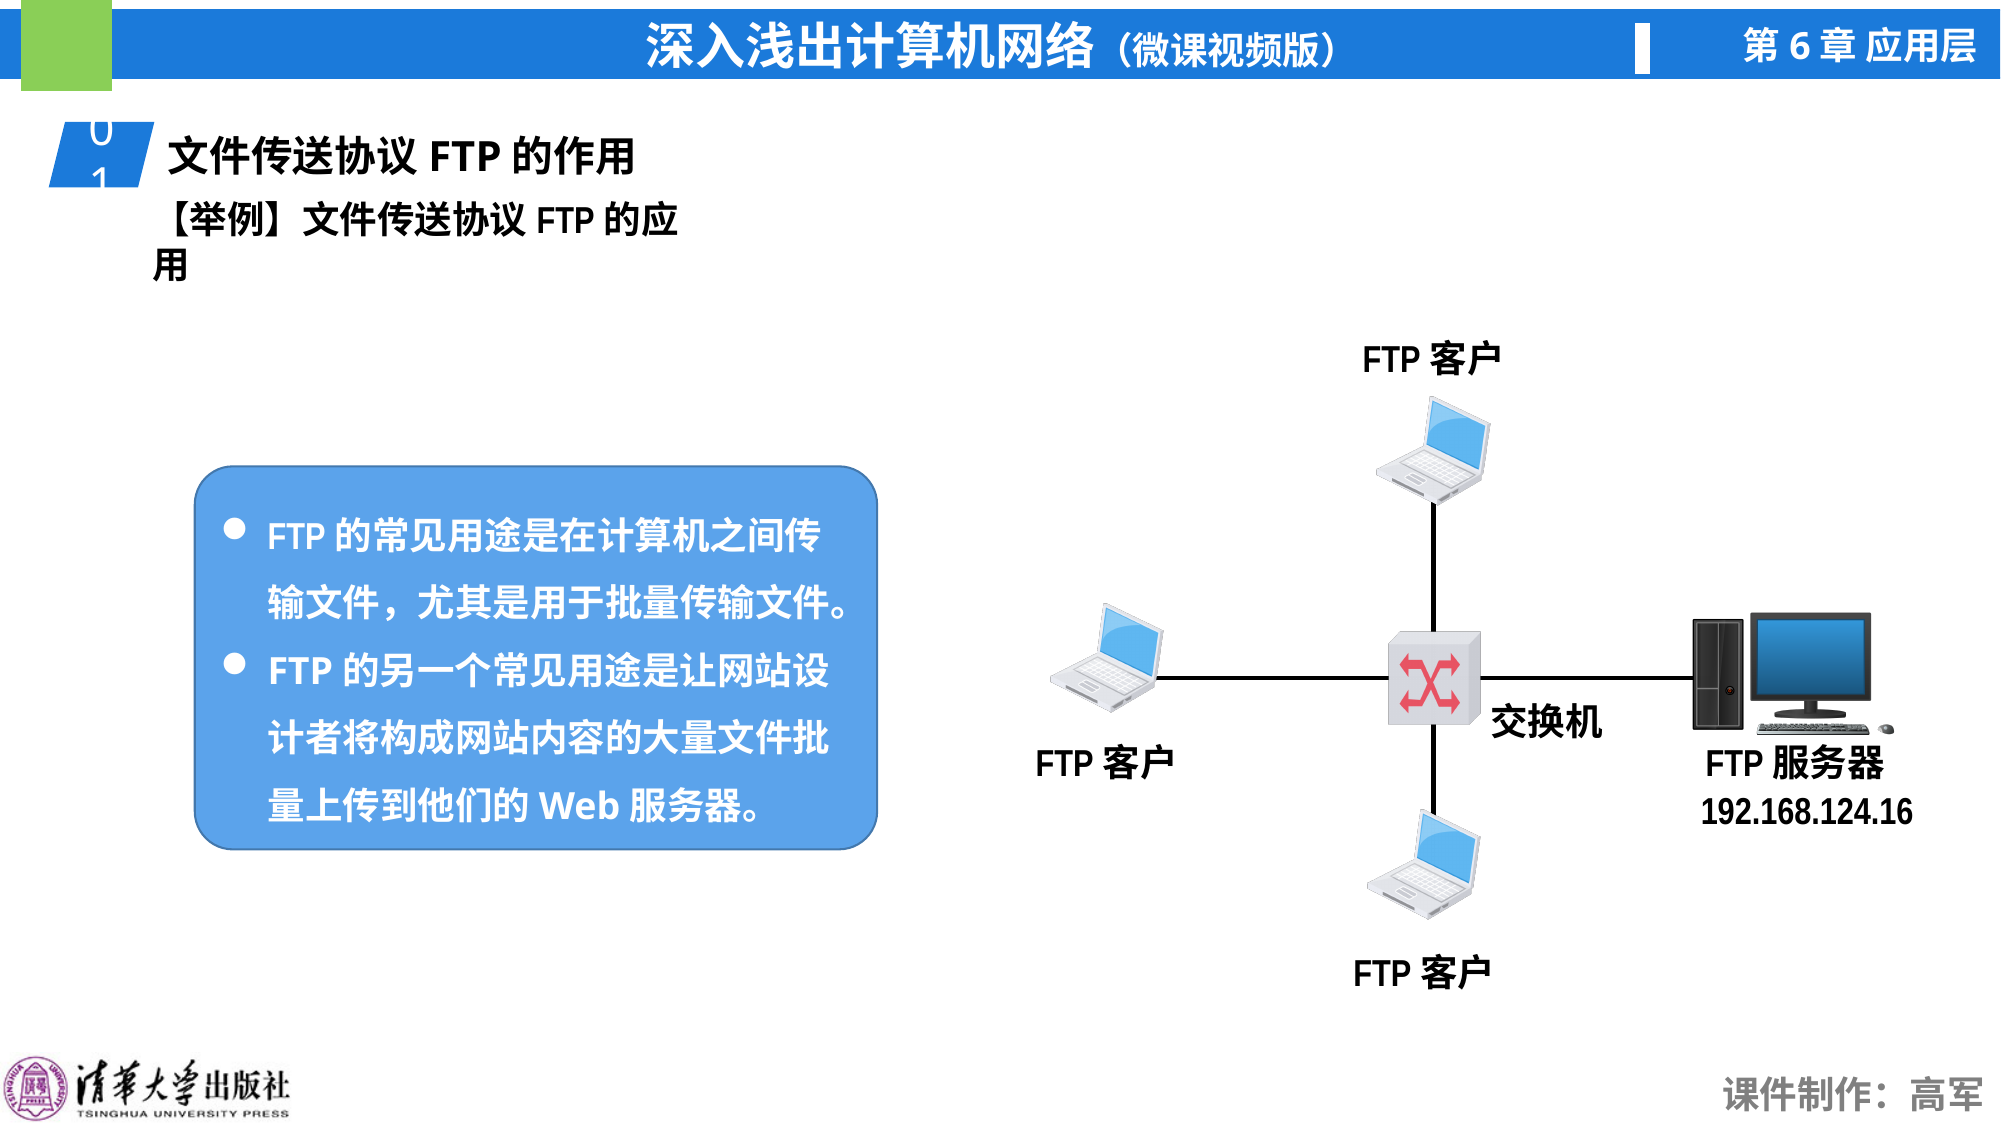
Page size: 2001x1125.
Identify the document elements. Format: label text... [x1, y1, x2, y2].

picture [1376, 396, 1491, 506]
text_box 192.168.124.16 [1676, 779, 1938, 840]
picture [1367, 809, 1481, 920]
picture [1388, 631, 1481, 725]
text_box FTP客户 [1011, 731, 1203, 791]
text_box FTP客户 [1328, 941, 1520, 1002]
picture [0, 1052, 310, 1125]
text_box FTP服务器 [1687, 731, 1904, 791]
picture [1692, 612, 1895, 736]
text_box FTP的常见用途是在计算机之间传输文件，尤其是用于批量传输文件。 FTP的另一个常见用途是让网站设计者将构成网站内容的大量文件批量上传到他们的Web服务器。 [193, 465, 879, 851]
picture [1050, 603, 1164, 713]
text_box 【举例】文件传送协议FTP的应用 [137, 189, 727, 294]
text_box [49, 122, 1066, 189]
text_box 交换机 [1470, 690, 1623, 750]
text_box FTP客户 [1338, 327, 1529, 388]
